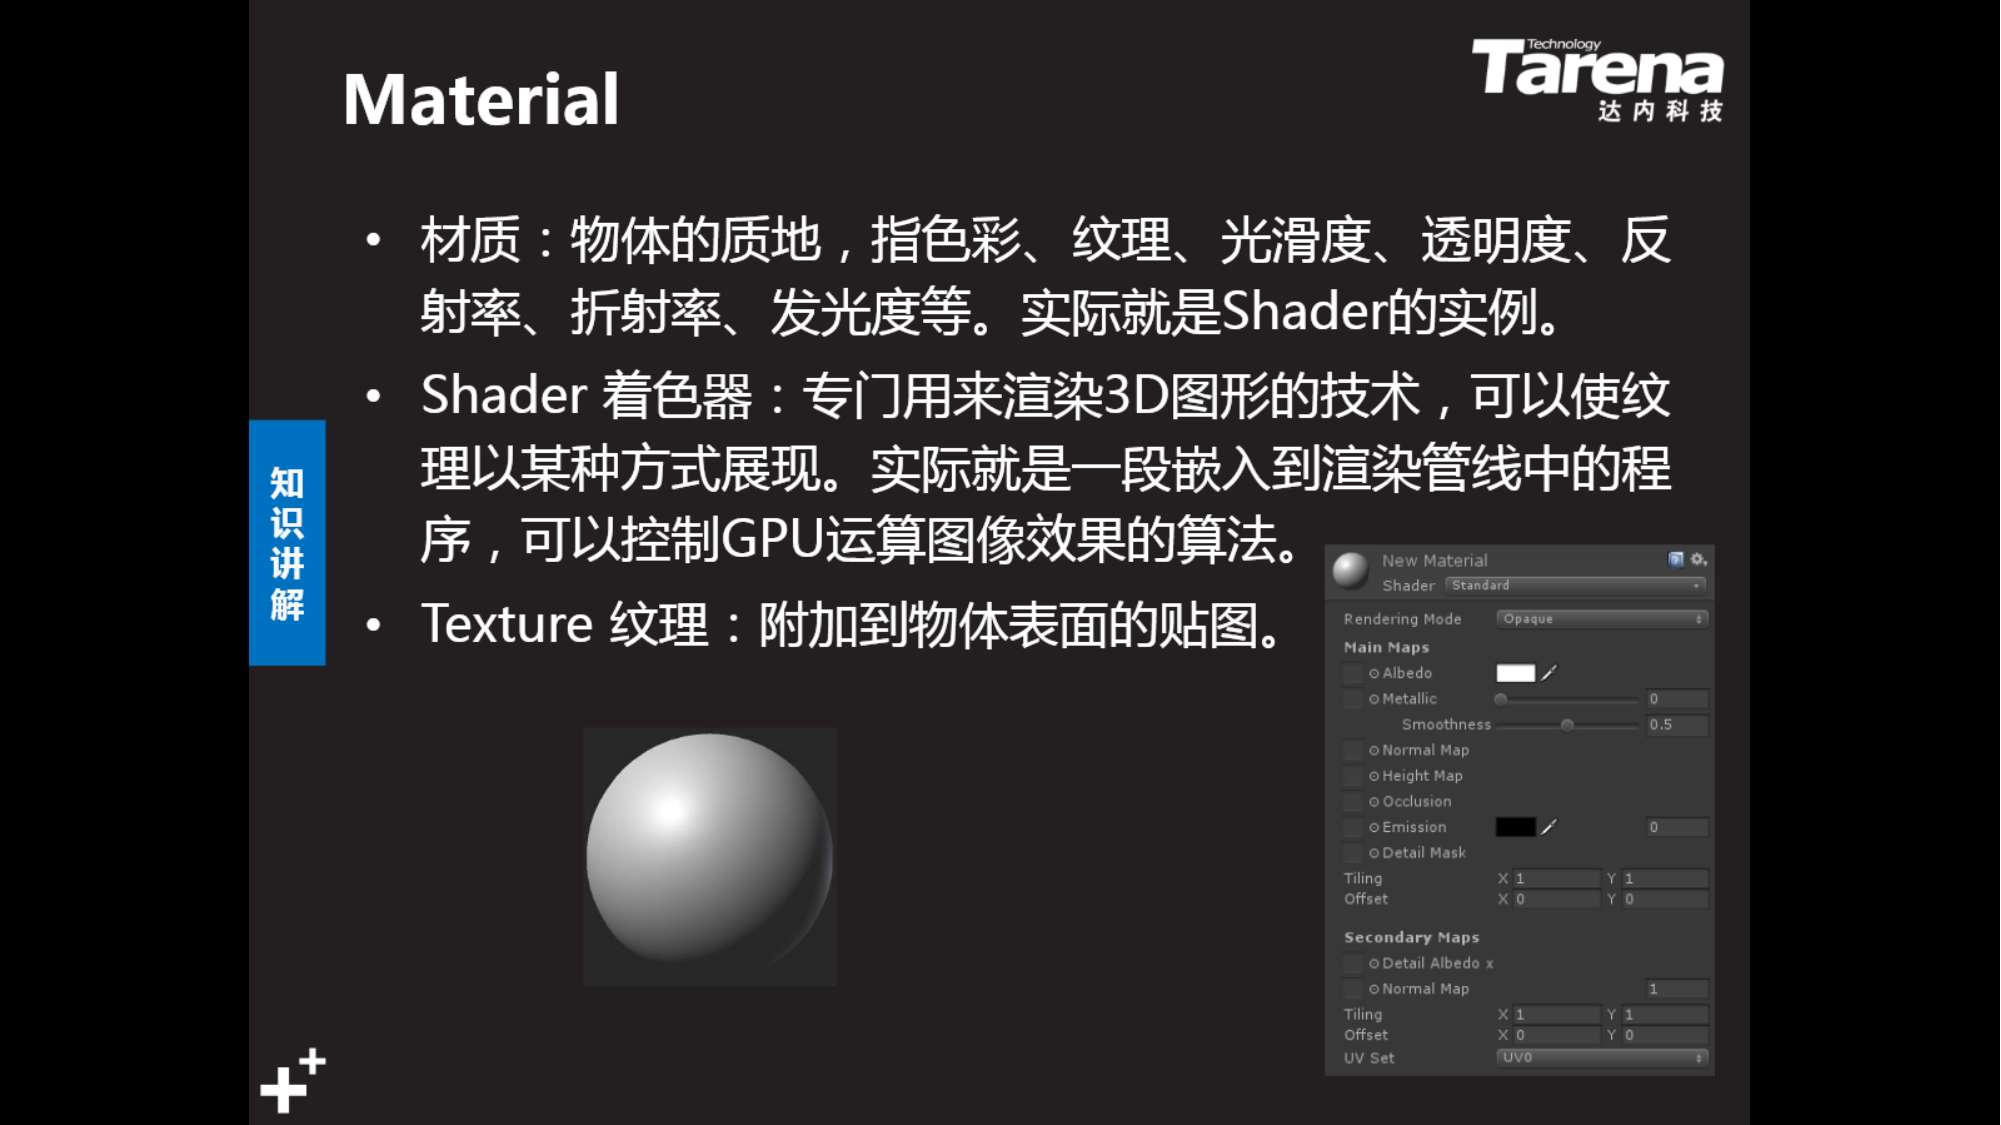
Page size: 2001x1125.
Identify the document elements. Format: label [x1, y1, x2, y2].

picture [249, 0, 1750, 1125]
